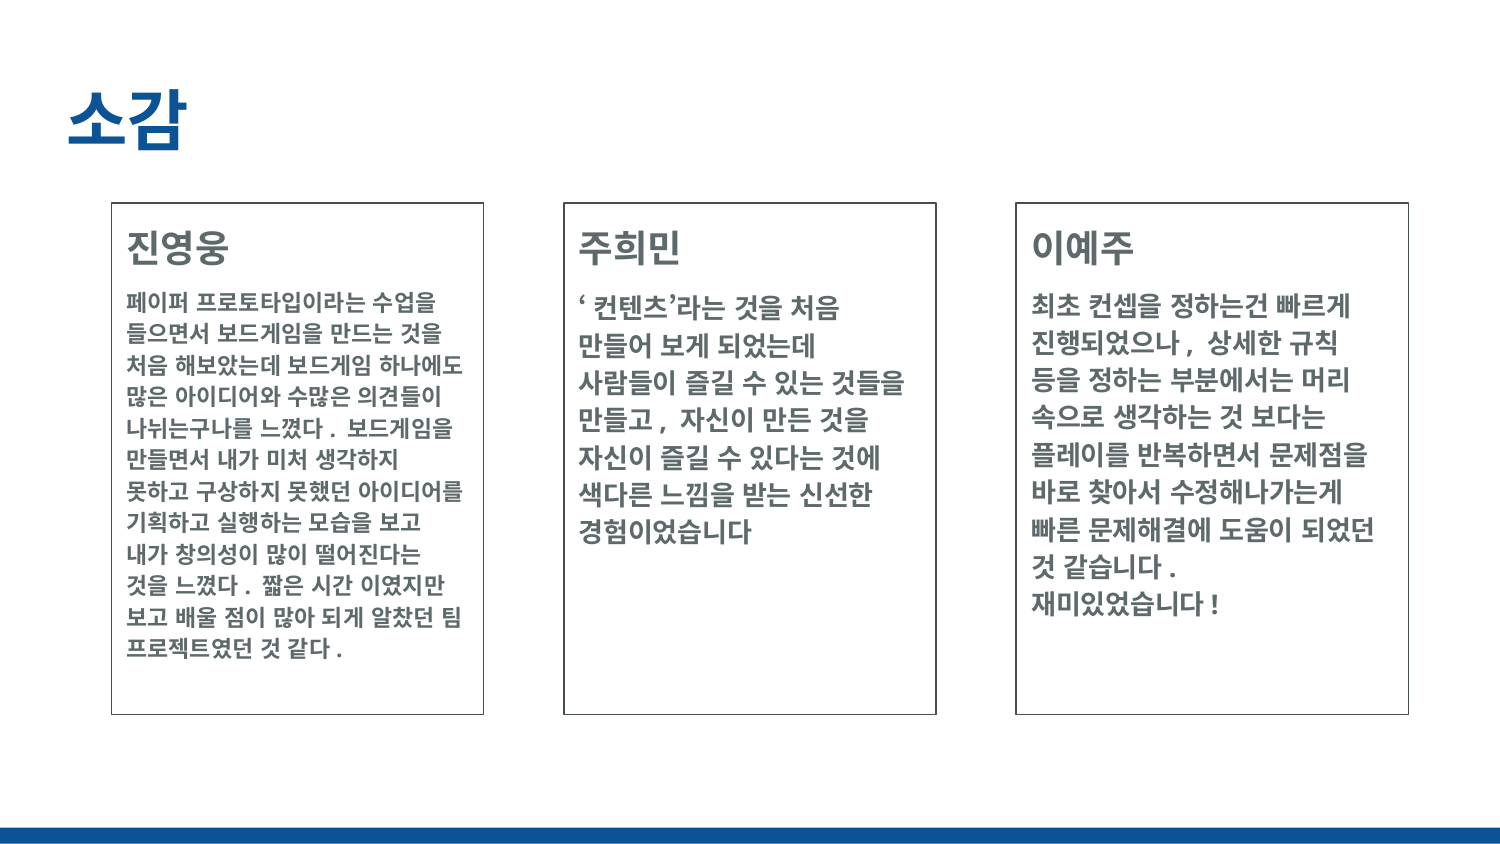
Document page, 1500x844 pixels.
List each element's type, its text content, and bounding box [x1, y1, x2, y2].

text_box 이예주 최초 컨셉을 정하는건 빠르게 진행되었으나, 상세한 규칙 등을 정하는 부분에서는 머리 속으로 생각하는 것 보다는 플레이를 반복하면서 문제점을 바로 찾아서 수정해나가는게 빠른 문제해결에 도움이 되었던 것 같습니다. 재미있었습니다! [1016, 203, 1409, 715]
text_box 주희민 ‘컨텐츠’라는 것을 처음 만들어 보게 되었는데 사람들이 즐길 수 있는 것들을 만들고, 자신이 만든 것을 자신이 즐길 수 있다는 것에 색다른 느낌을 받는 신선한 경험이었습니다 [563, 203, 937, 715]
title 소감 [51, 64, 1449, 167]
text_box 진영웅 페이퍼 프로토타입이라는 수업을 들으면서 보드게임을 만드는 것을 처음 해보았는데 보드게임 하나에도 많은 아이디어와 수많은 의견들이 나뉘는구나를 느꼈다. 보드게임을 만들면서 내가 미처 생각하지 못하고 구상하지 못했던 아이디어를 기획하고 실행하는 모습을 보고 내가 창의성이 많이 떨어진다는 것을 느꼈다. 짧은 시간 이였지만 보고 배울 점이 많아 되게 알찼던 팀 프로젝트였던 것 같다. [111, 203, 484, 715]
